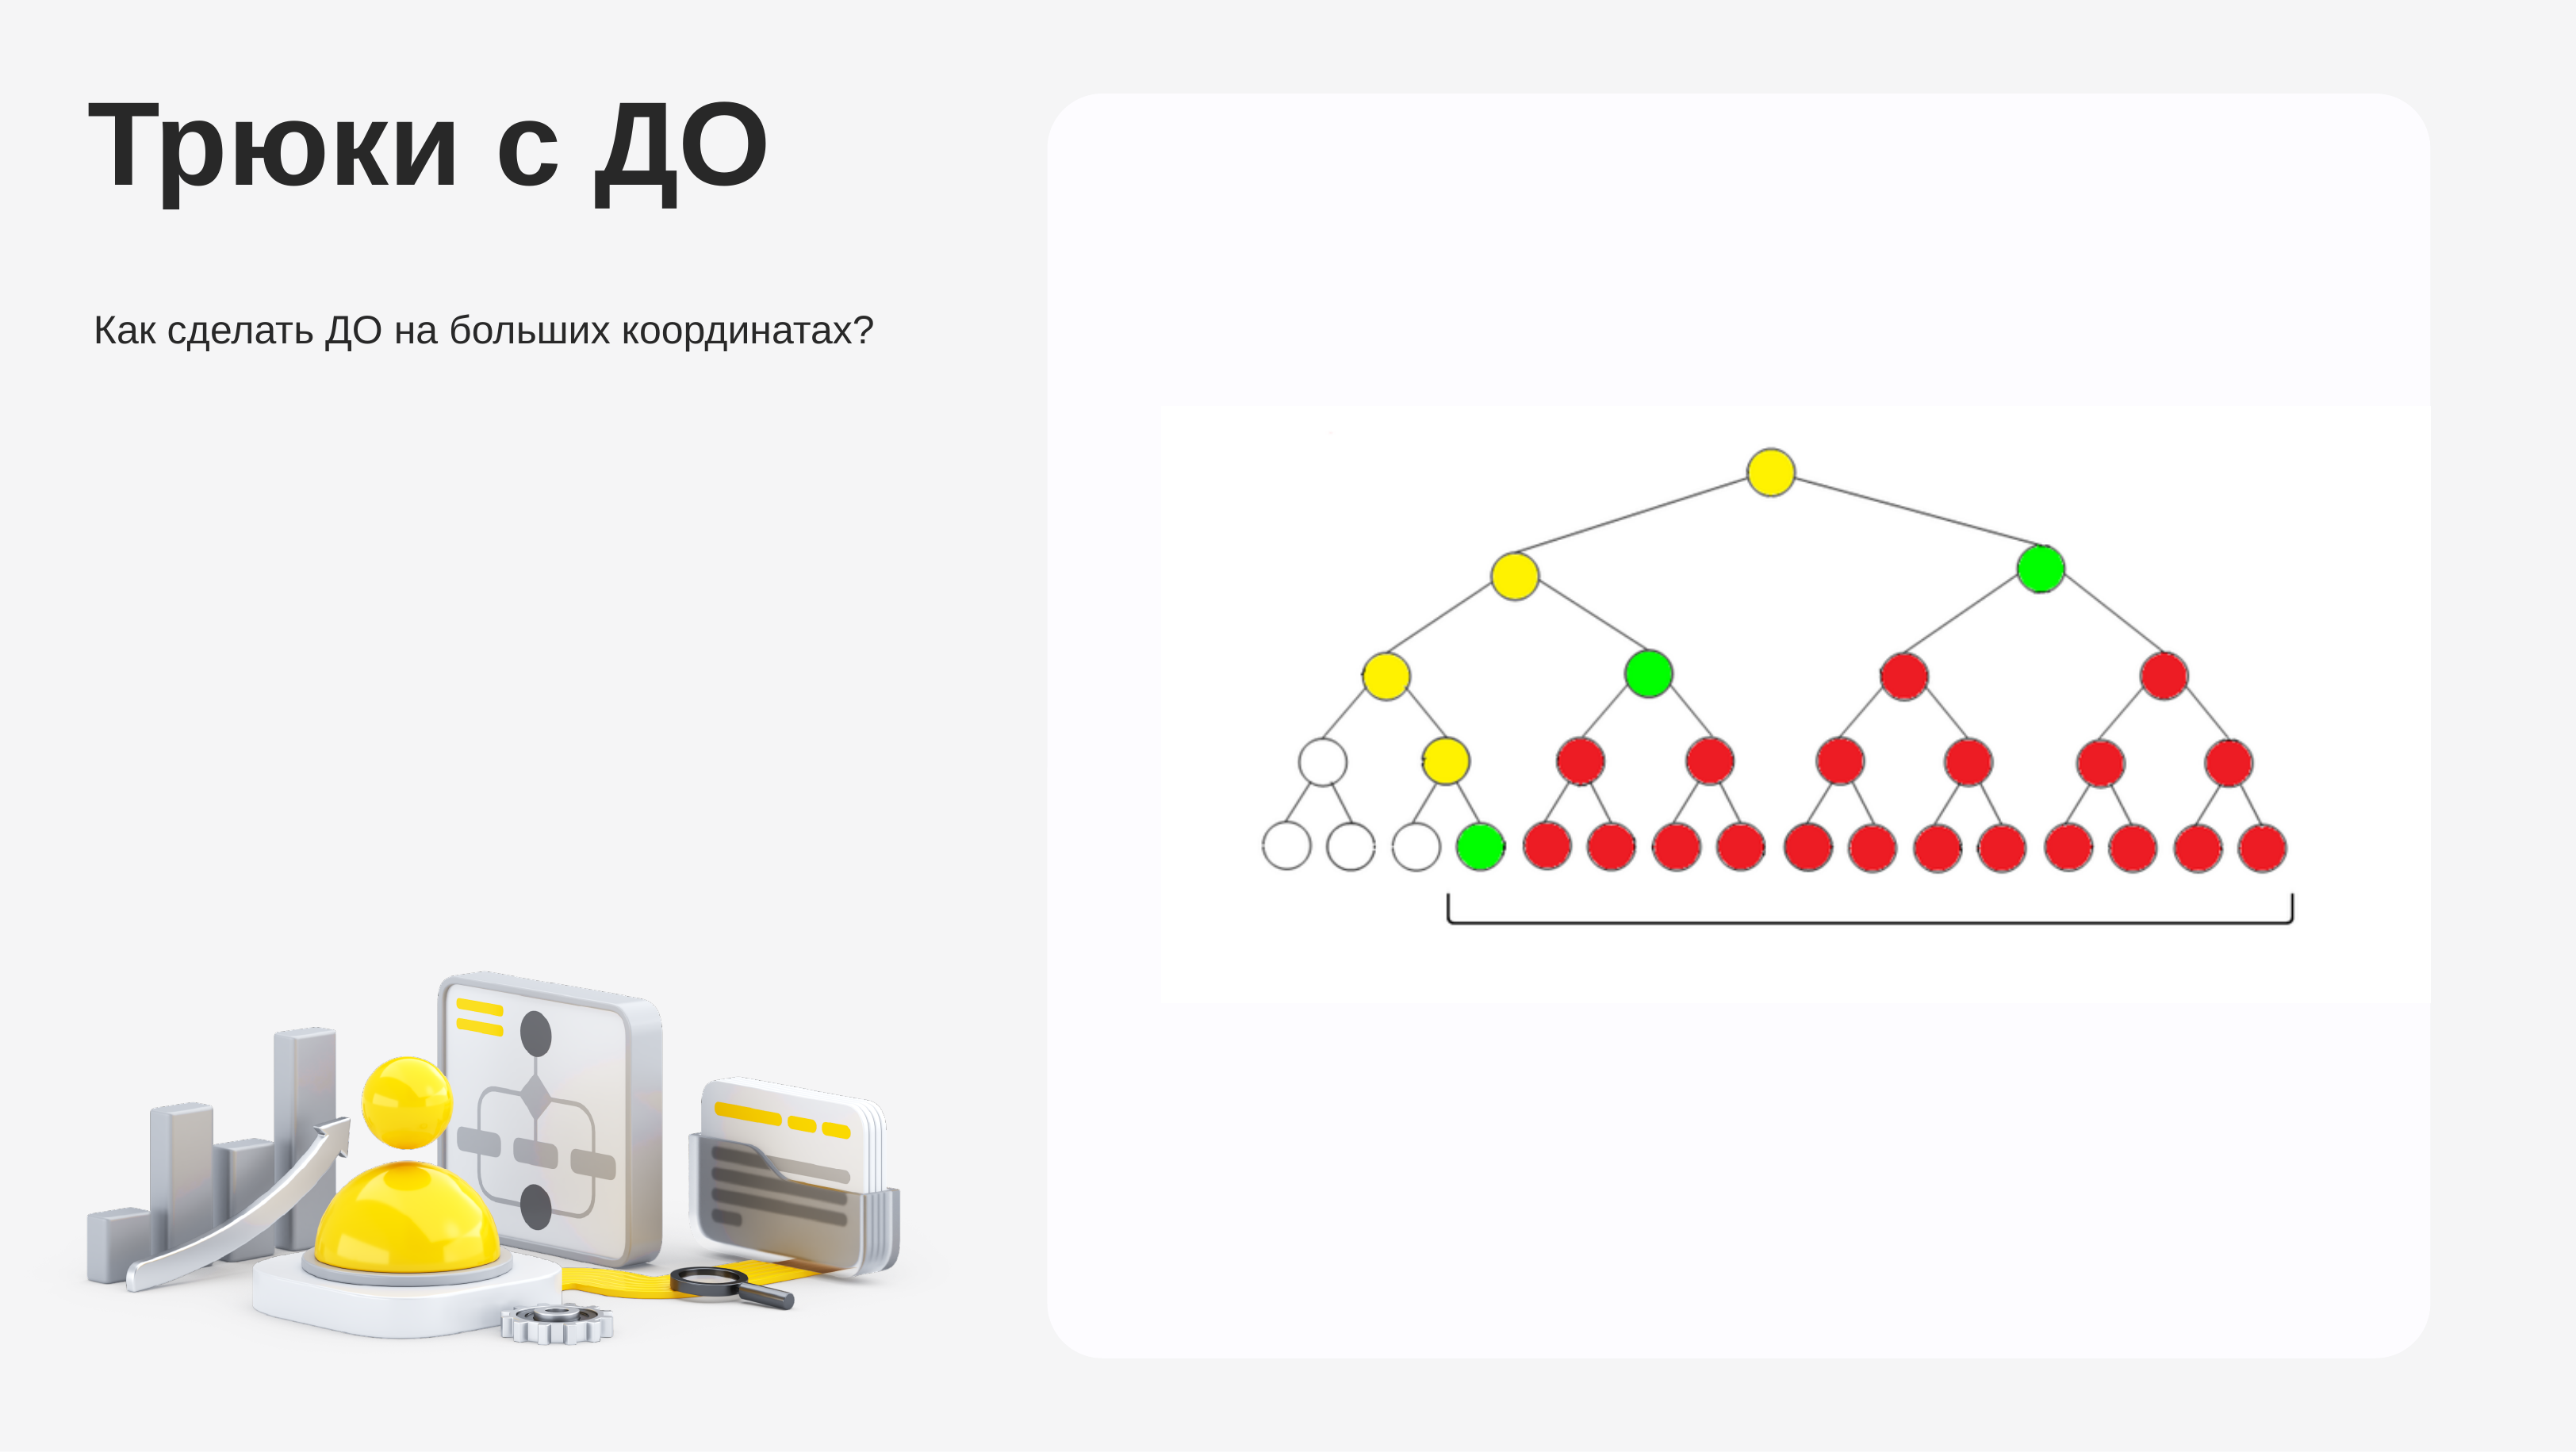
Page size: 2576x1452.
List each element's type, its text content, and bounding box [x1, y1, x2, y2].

text_box [1047, 93, 2431, 1358]
text_box Как сделать ДО на больших координатах? [93, 274, 954, 358]
text_box Трюки с ДО [86, 66, 864, 209]
picture [0, 808, 1012, 1452]
picture [1161, 406, 2431, 1004]
